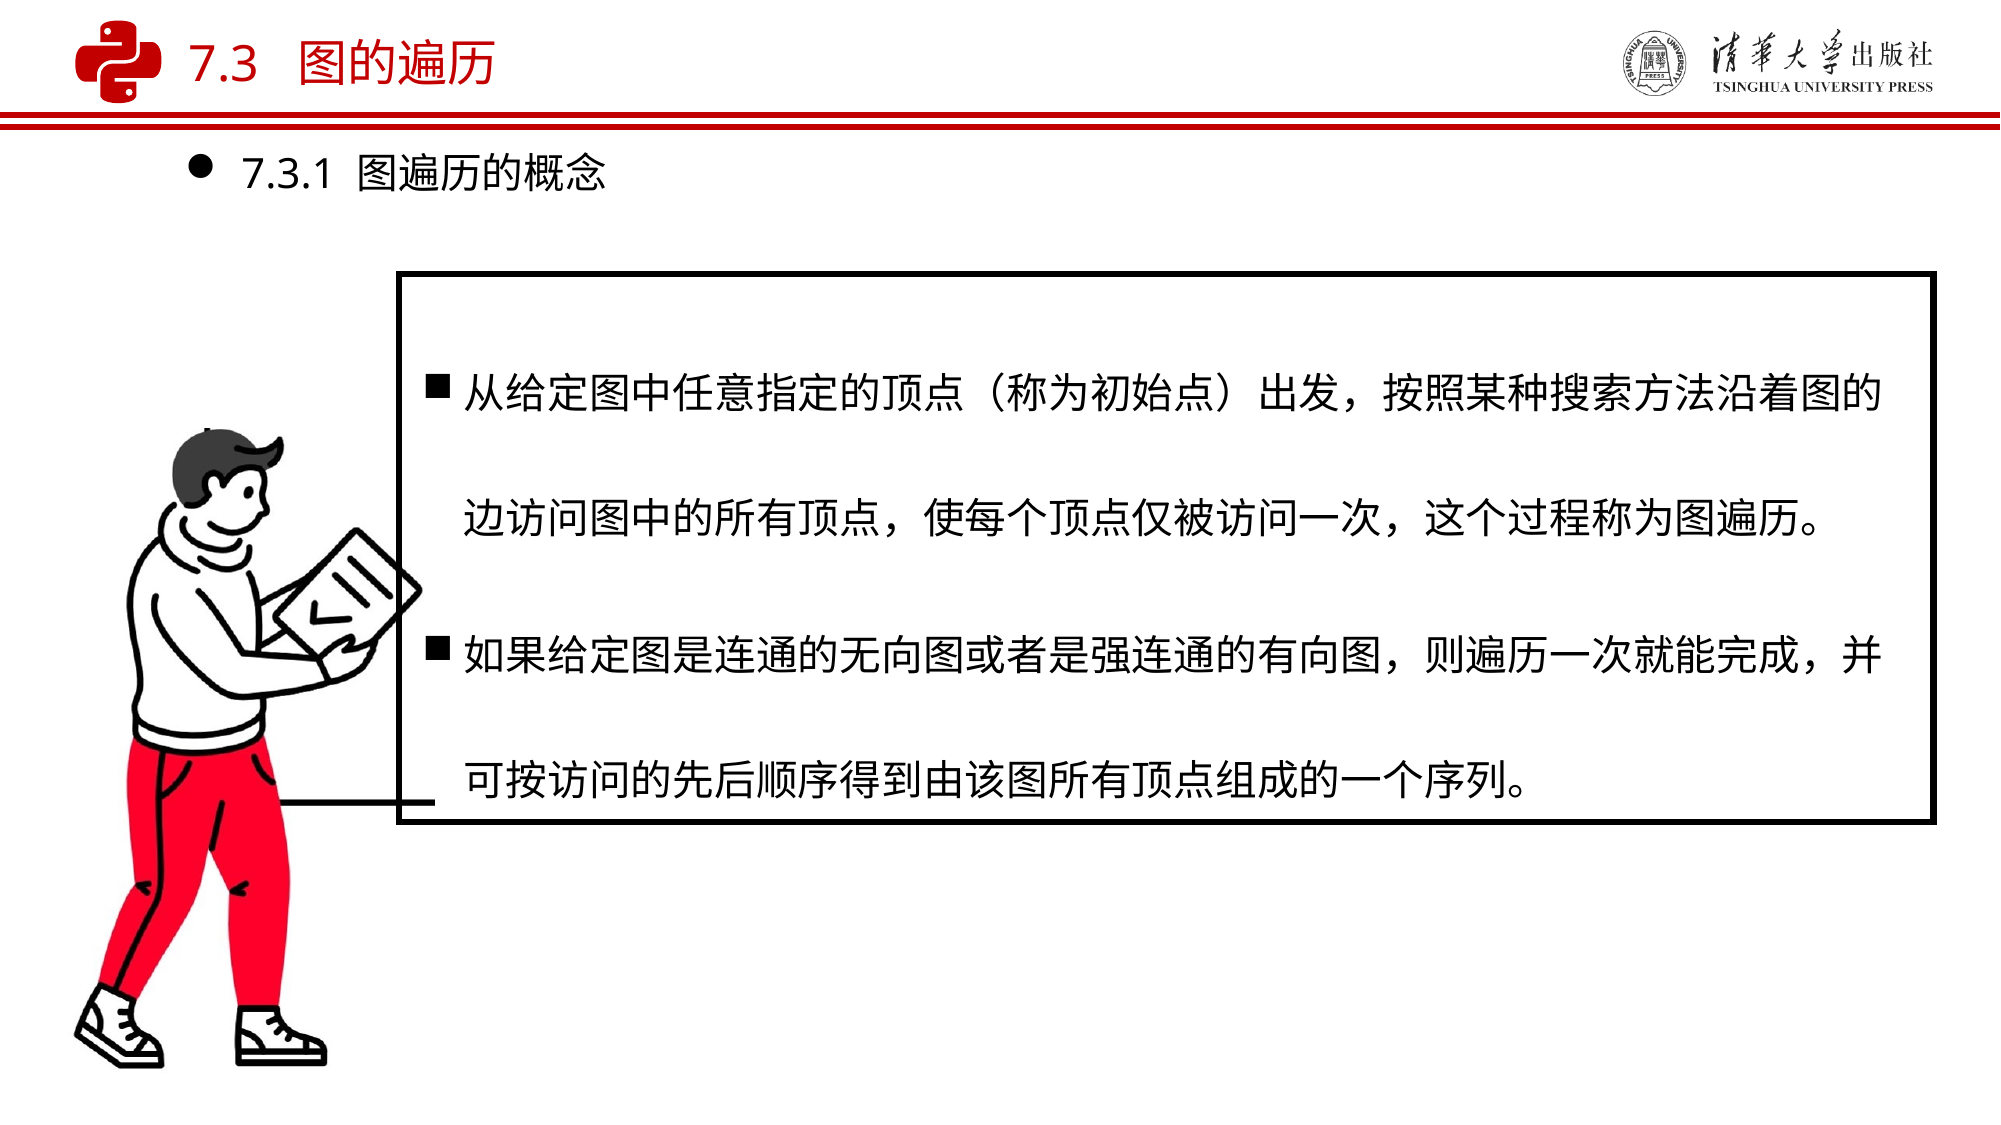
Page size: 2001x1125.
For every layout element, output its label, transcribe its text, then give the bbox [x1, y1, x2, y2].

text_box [54, 273, 1934, 1102]
text_box 7.3 图的遍历 [173, 24, 512, 99]
text_box 7.3.1 图遍历的概念 [170, 139, 966, 204]
